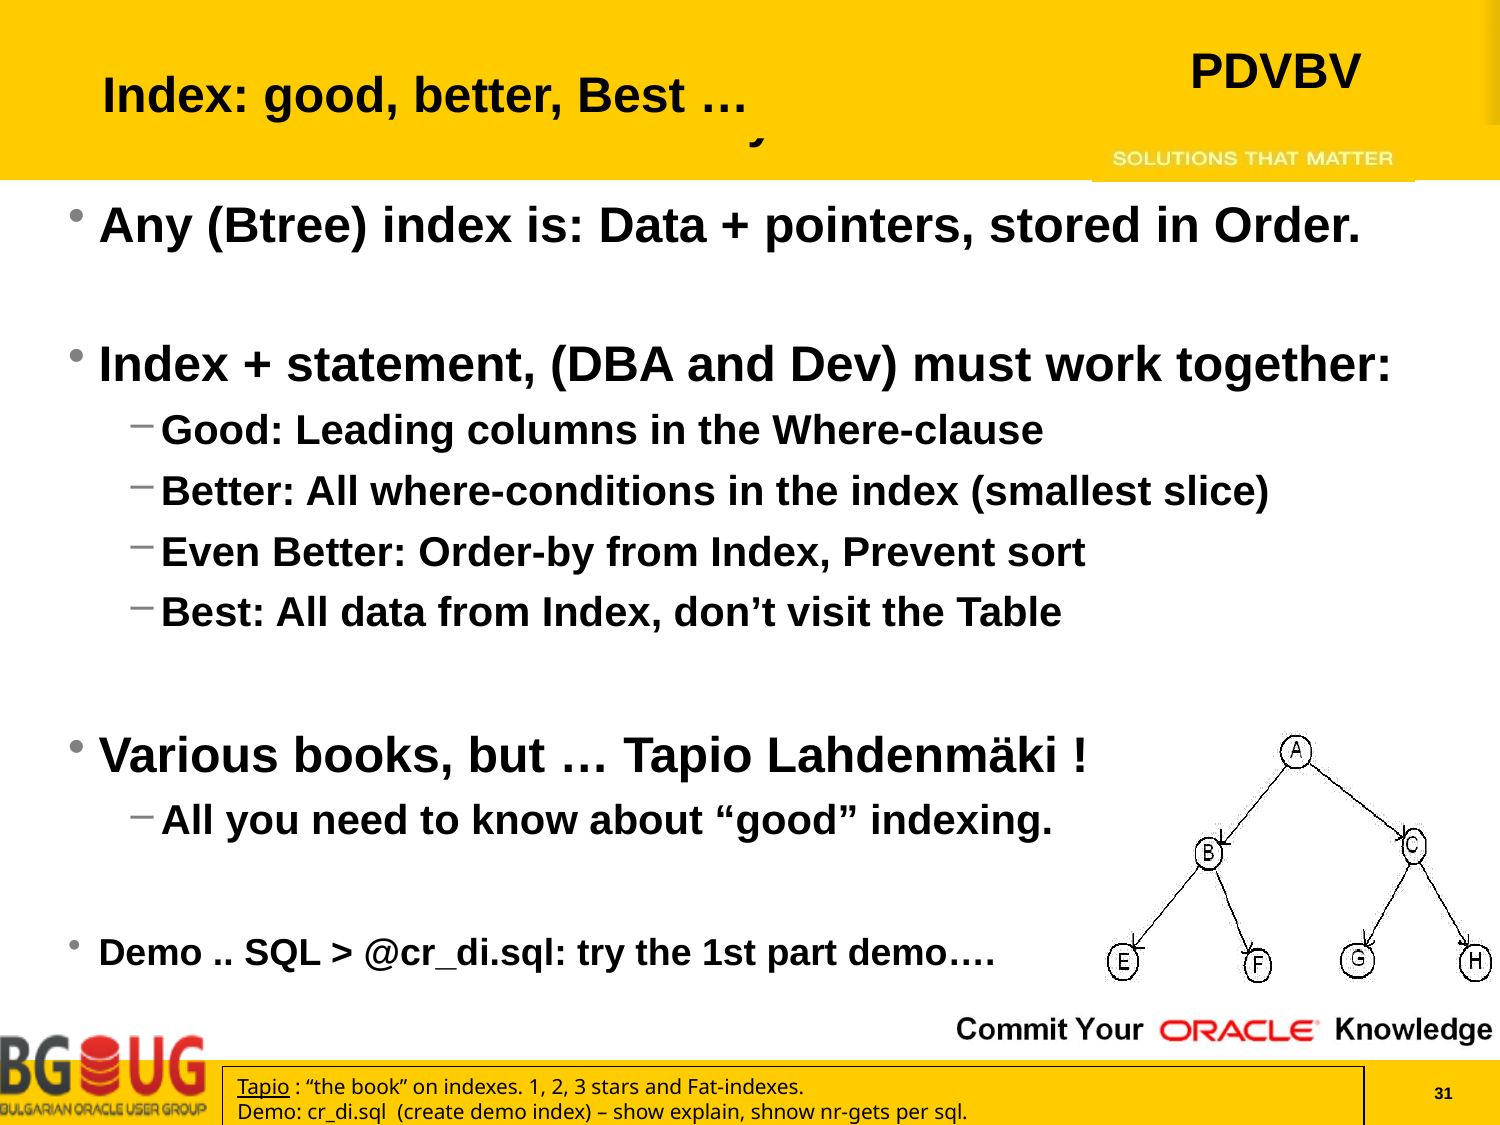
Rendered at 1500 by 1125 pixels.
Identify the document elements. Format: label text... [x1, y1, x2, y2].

title Index: good, better, Best … [86, 45, 1063, 139]
picture [1092, 137, 1415, 182]
picture [0, 1034, 207, 1121]
picture [1101, 726, 1500, 995]
list Any (Btree) index is: Data + pointers, stored in Order. Index + statement, (DBA and Dev) must work together: Good: Leading columns in the Where-clause Better: All where-conditions in the index (smallest slice) Even Better: Order-by from Index, Prevent sort Best: All data from Index, don’t visit the Table Various books, but … Tapio Lahdenmäki ! All you need to know about “good” indexing. Demo .. SQL > @cr_di.sql: try the 1st part demo…. [52, 196, 1419, 1036]
slide_number 31 [1409, 1074, 1468, 1100]
picture [952, 1011, 1500, 1050]
picture [1160, 0, 1500, 125]
text_box Tapio : “the book” on indexes. 1, 2, 3 stars and Fat-indexes. Demo: cr_di.sql (create demo index) – show explain, shnow nr-gets per sql. [222, 1066, 1364, 1125]
